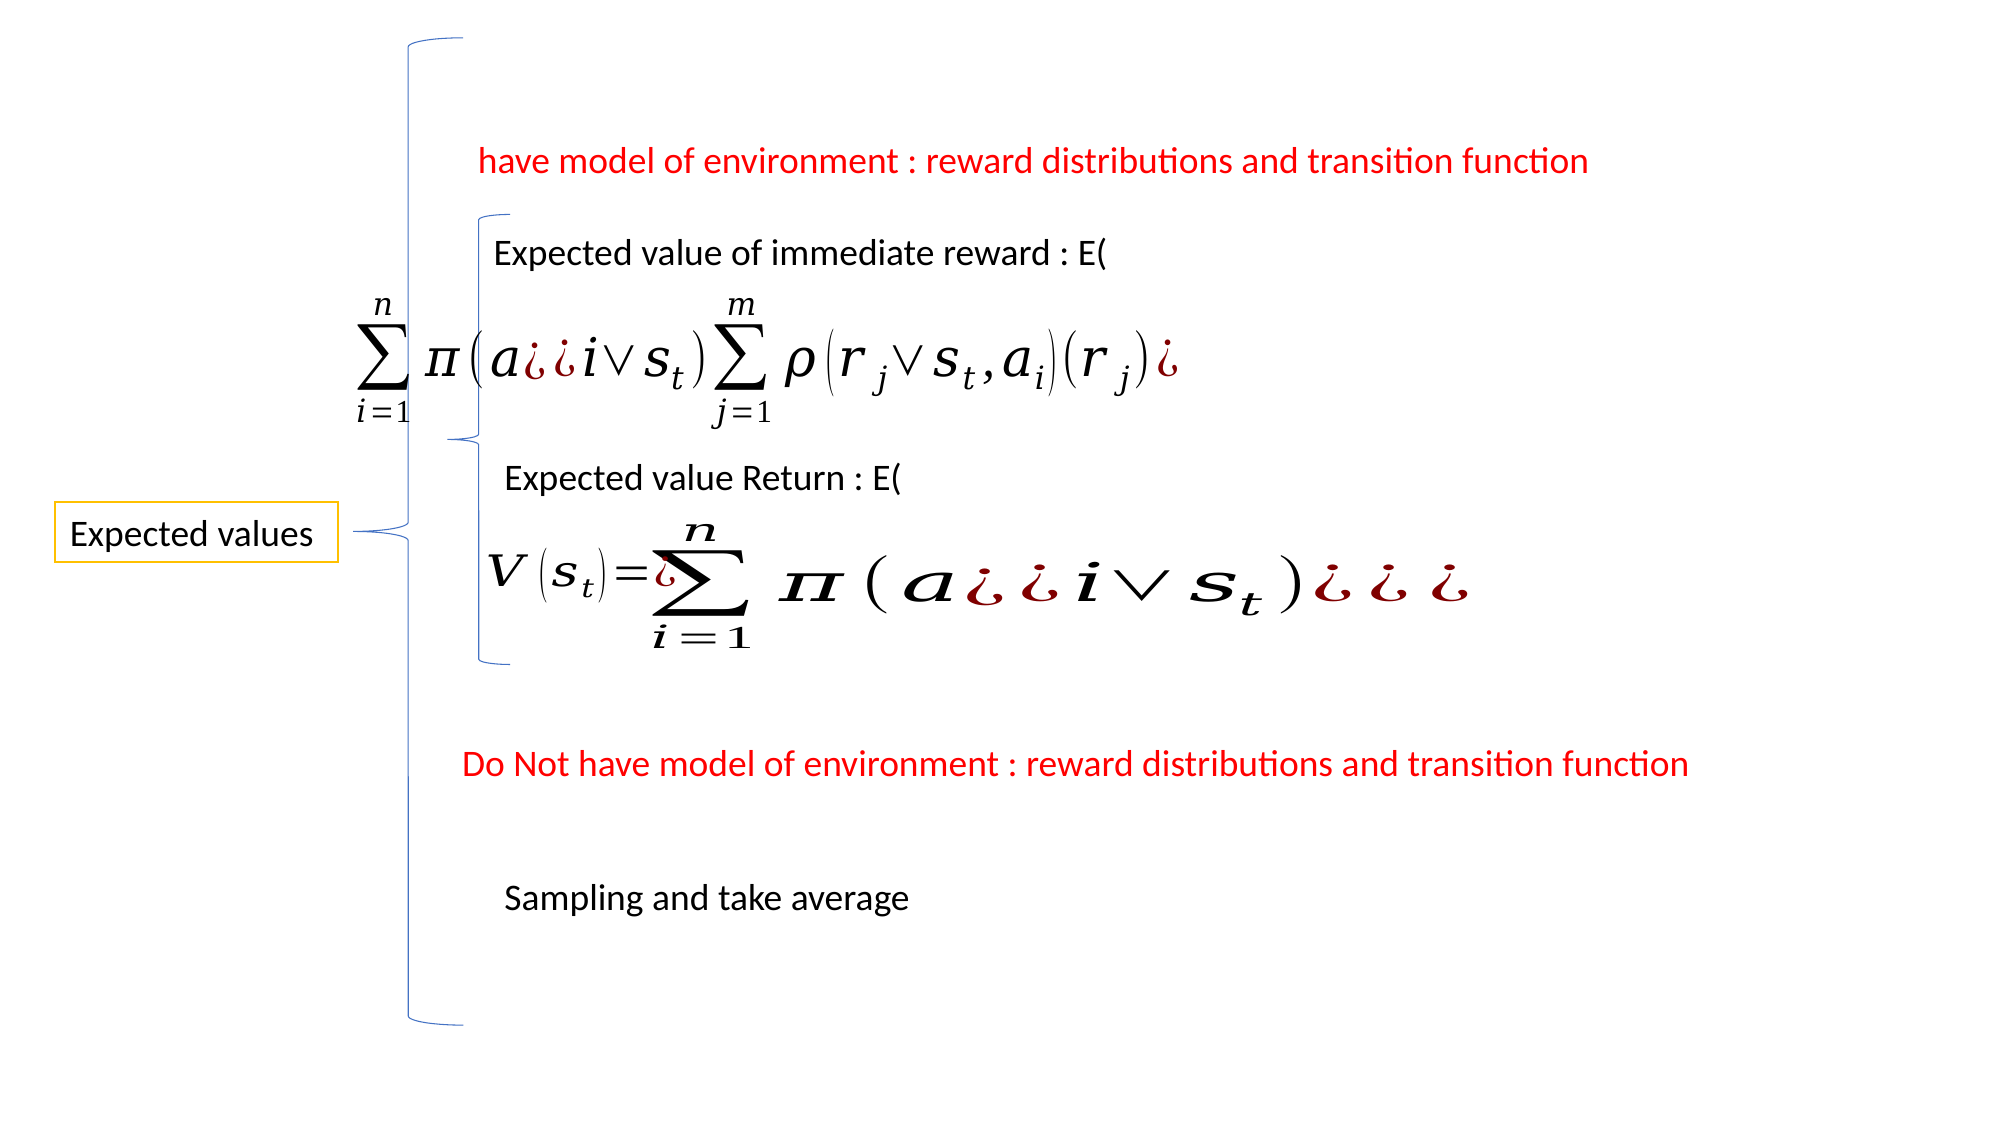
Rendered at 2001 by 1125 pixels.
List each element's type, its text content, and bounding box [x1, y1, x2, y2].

text_box [447, 213, 511, 666]
text_box Expected values [54, 501, 339, 563]
text_box Sampling and take average [489, 865, 1626, 926]
text_box Do Not have model of environment : reward distributions and transition function [447, 731, 1837, 792]
text_box [353, 37, 464, 1026]
text_box have model of environment : reward distributions and transition function [463, 129, 1694, 189]
